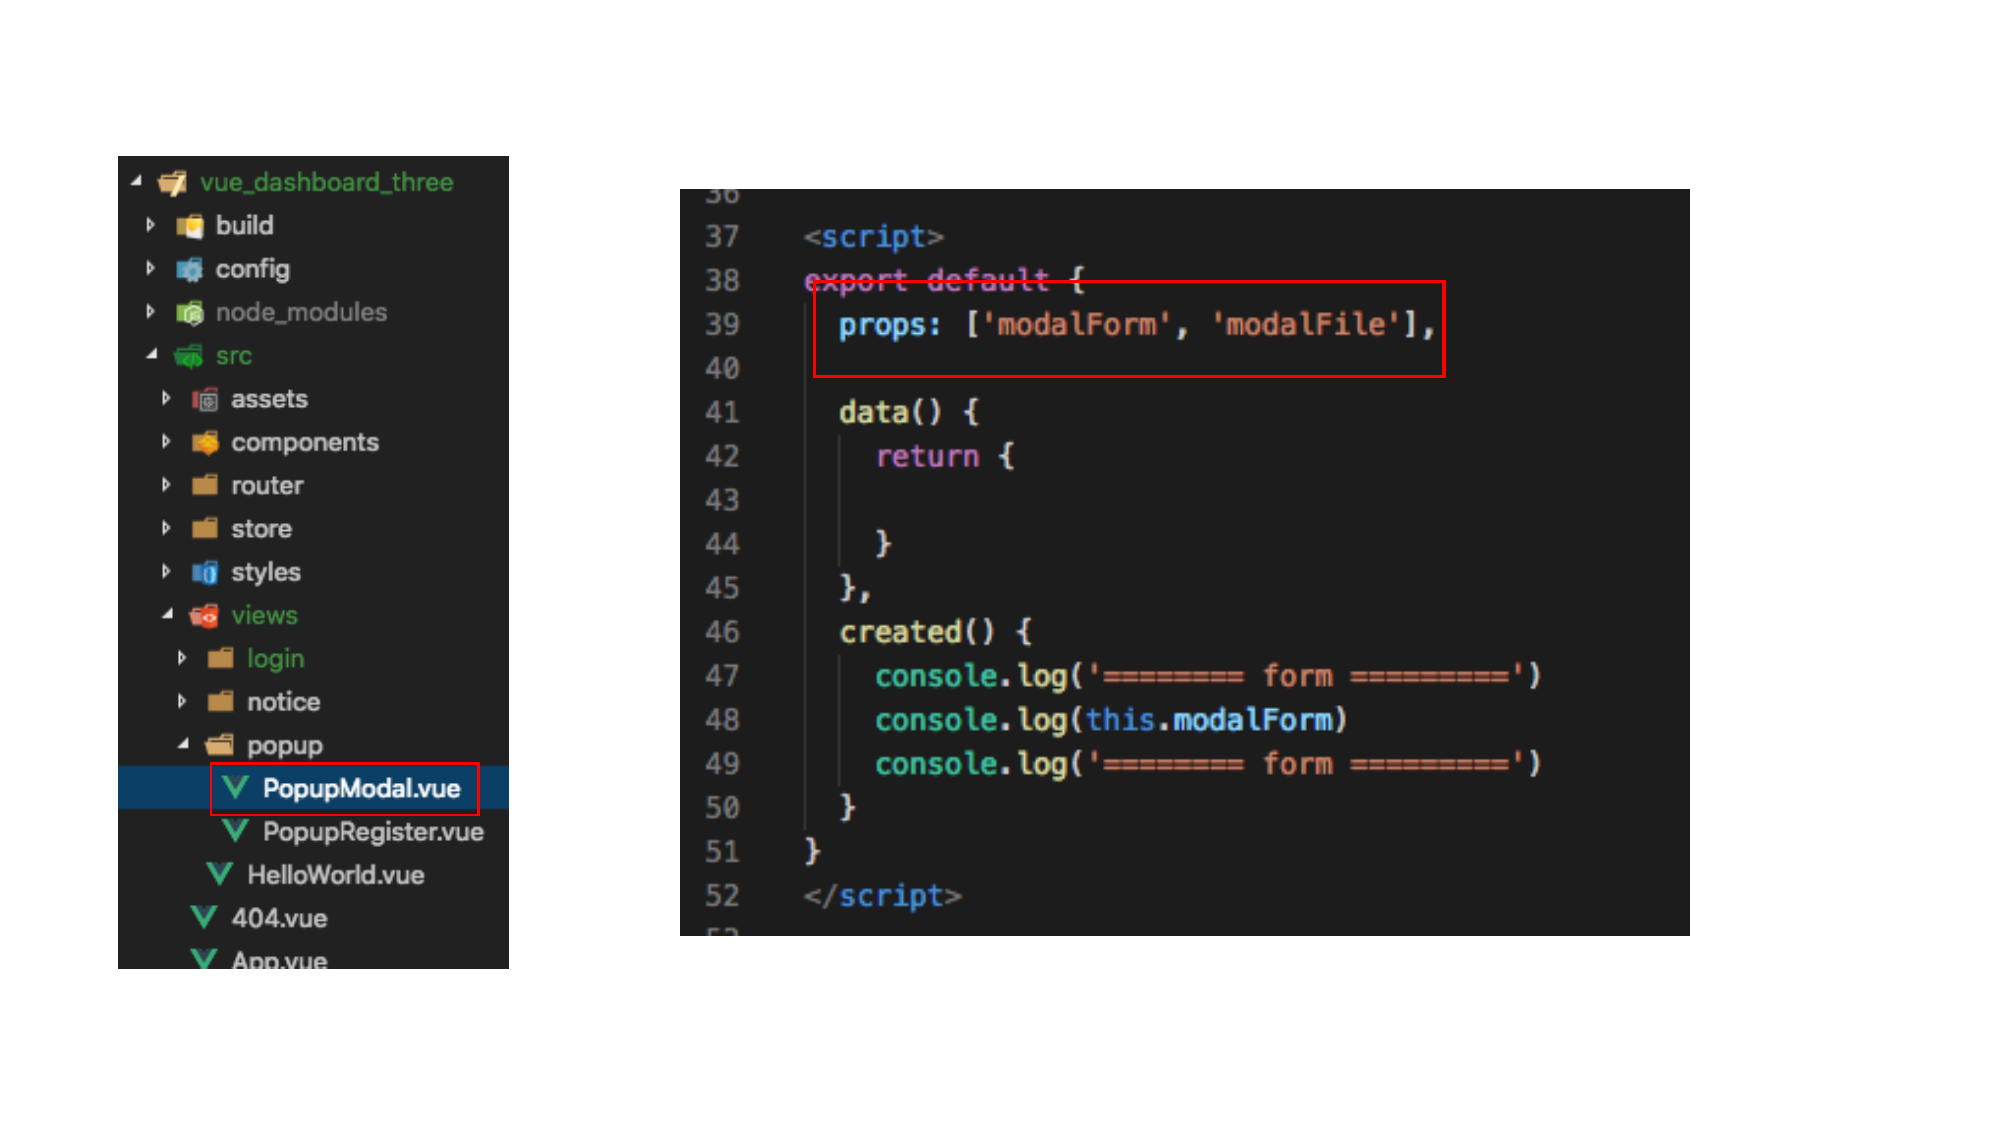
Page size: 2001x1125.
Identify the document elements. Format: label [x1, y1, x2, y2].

picture [118, 156, 509, 969]
picture [680, 189, 1690, 936]
